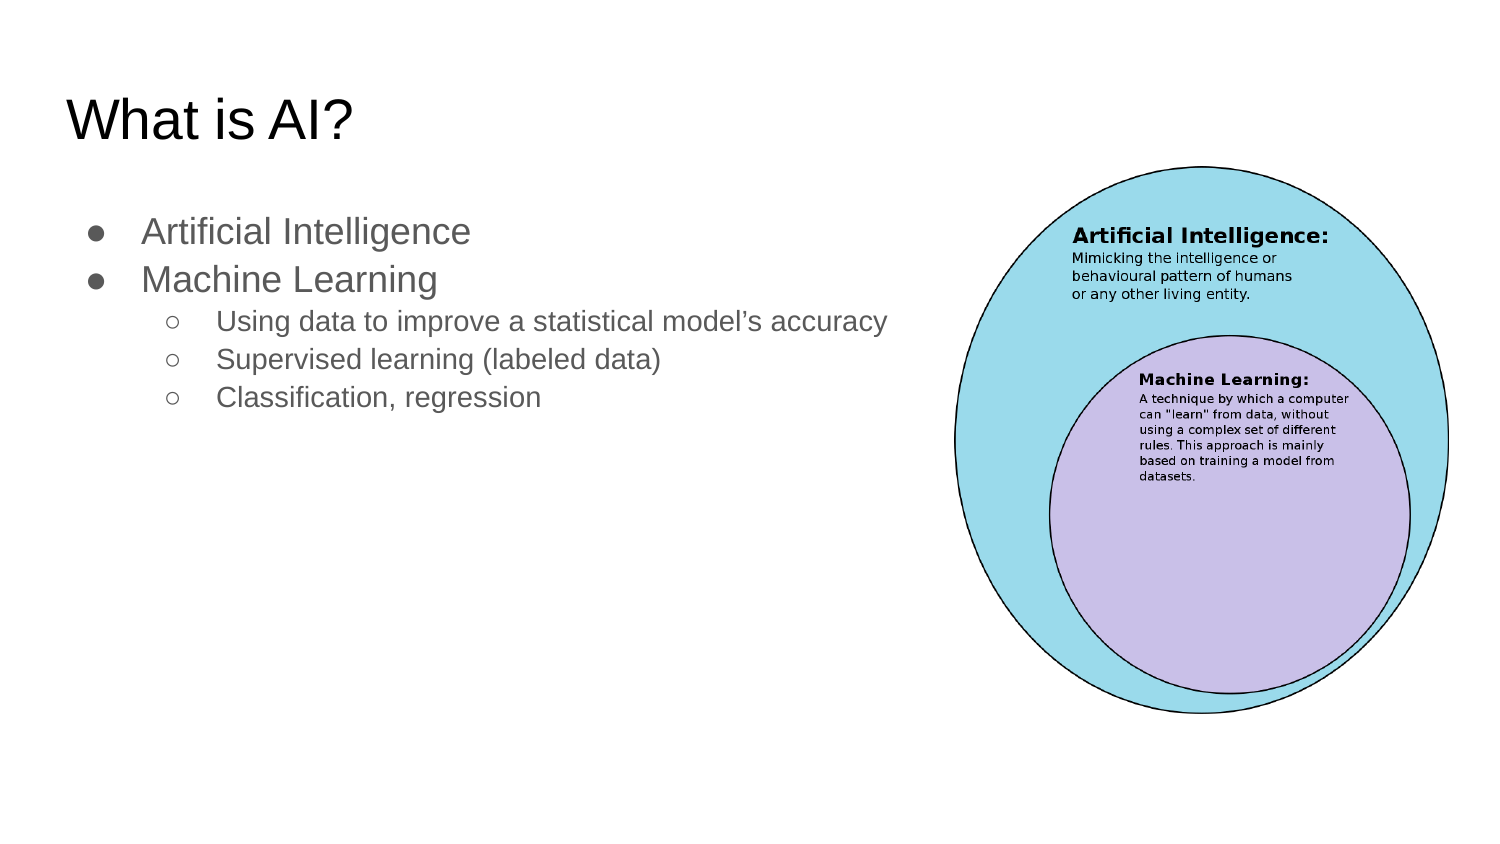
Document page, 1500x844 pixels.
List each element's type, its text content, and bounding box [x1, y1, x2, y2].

title What is AI? [51, 72, 1449, 167]
picture [954, 166, 1450, 714]
list Artificial Intelligence Machine Learning Using data to improve a statistical model’s accuracy Supervised learning (labeled data) Classification, regression [51, 189, 1449, 832]
